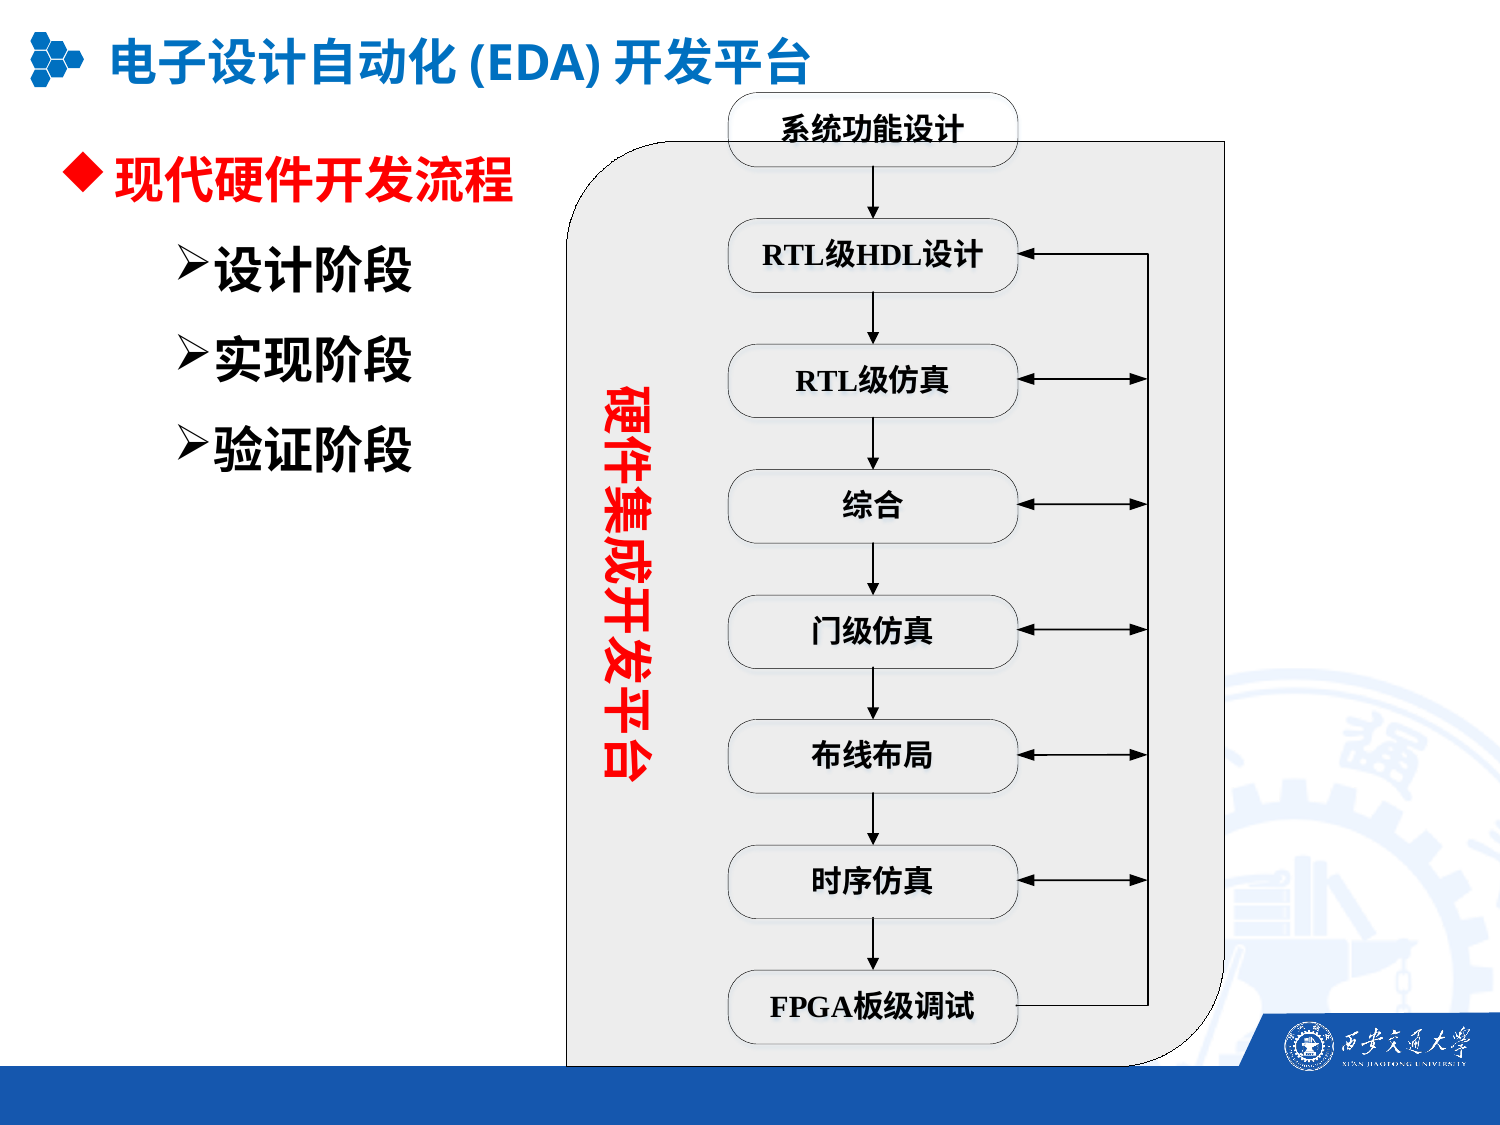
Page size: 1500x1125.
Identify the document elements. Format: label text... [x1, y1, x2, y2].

text_box 现代硬件开发流程 设计阶段 实现阶段 验证阶段 [43, 111, 567, 486]
picture [720, 88, 1150, 1054]
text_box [566, 141, 1225, 1067]
text_box 电子设计自动化(EDA)开发平台 [92, 22, 829, 98]
